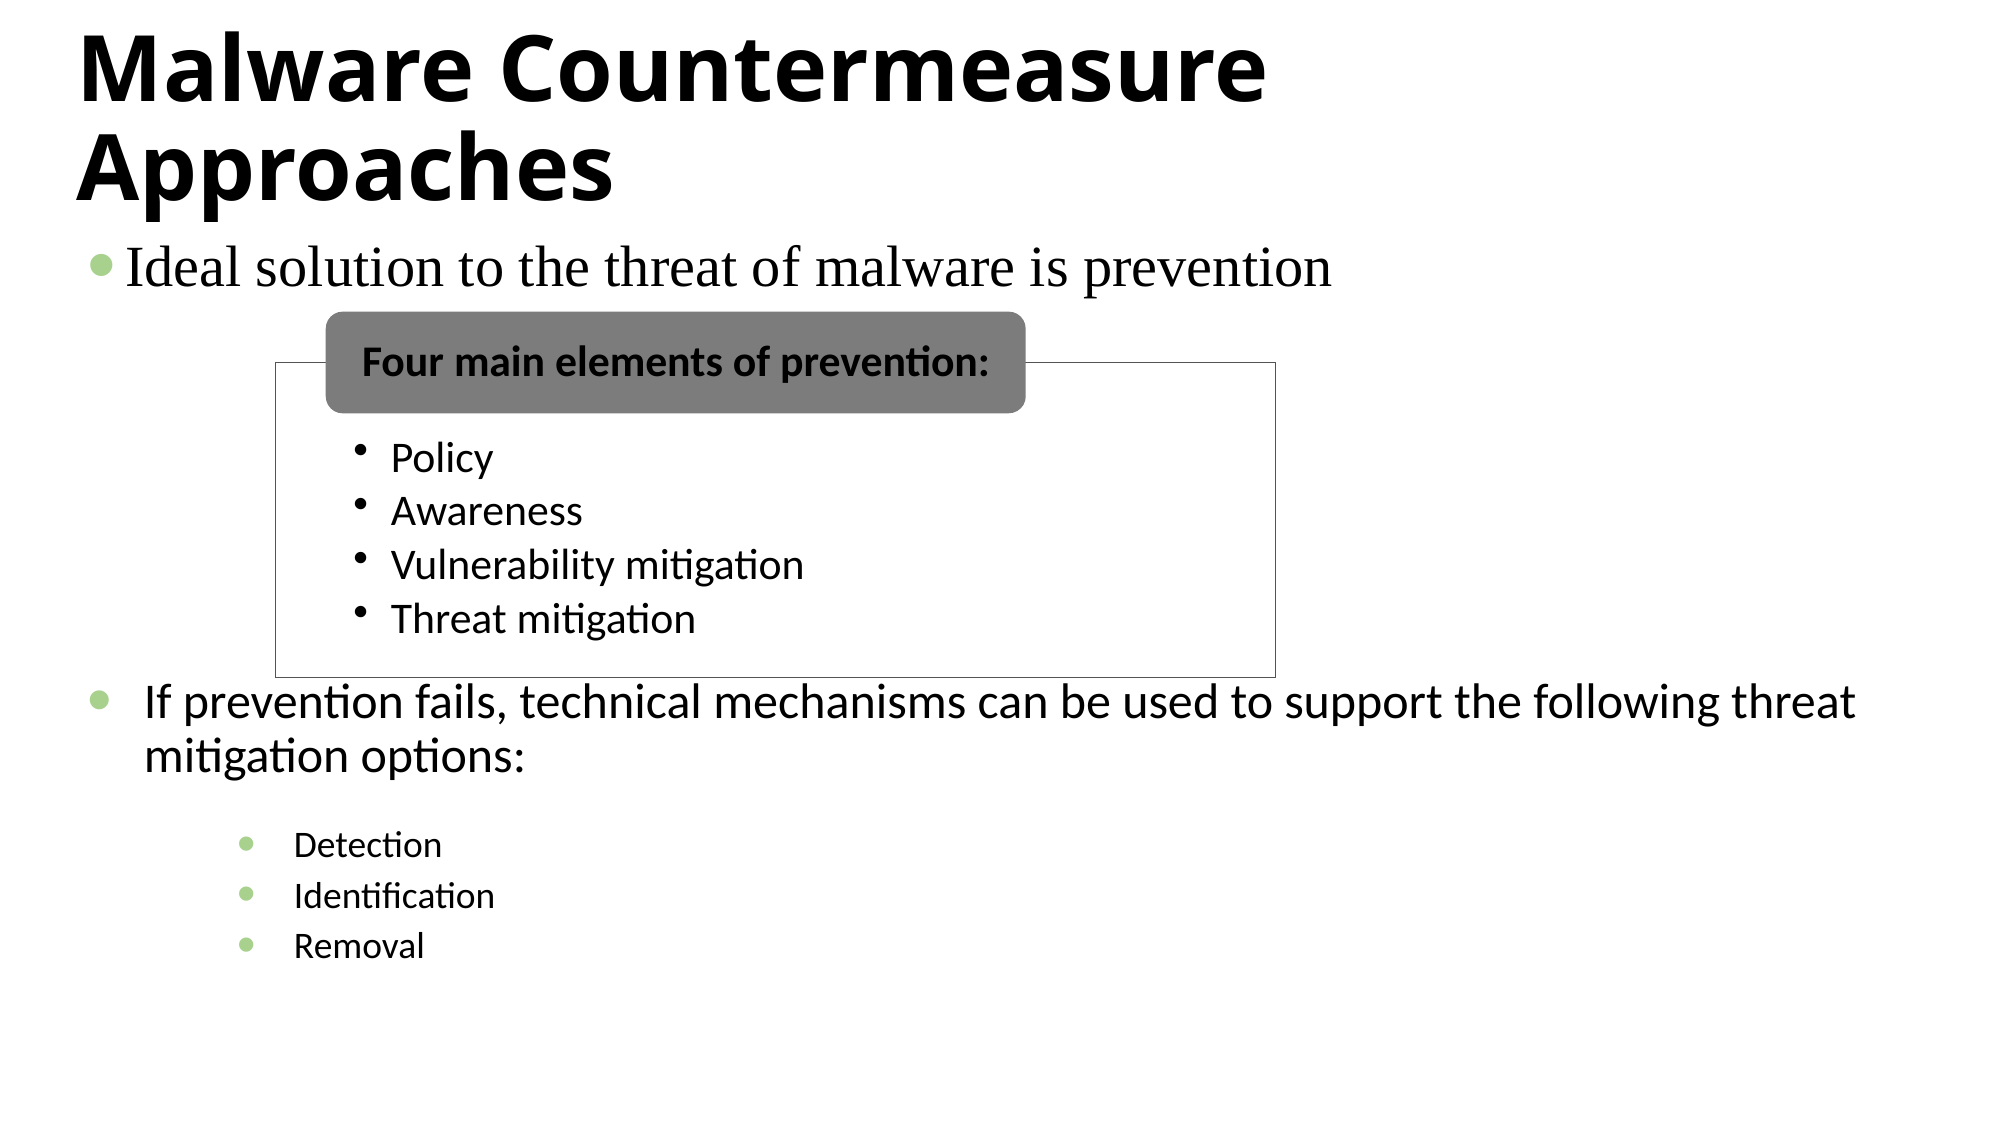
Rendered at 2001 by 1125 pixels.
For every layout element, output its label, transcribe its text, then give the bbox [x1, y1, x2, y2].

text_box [275, 161, 1276, 828]
title Malware Countermeasure Approaches [61, 12, 1787, 230]
list Ideal solution to the threat of malware is prevention If prevention fails, technical mechanisms can be used to support the following threat mitigation options: Detection Identification Removal [72, 229, 1966, 1113]
